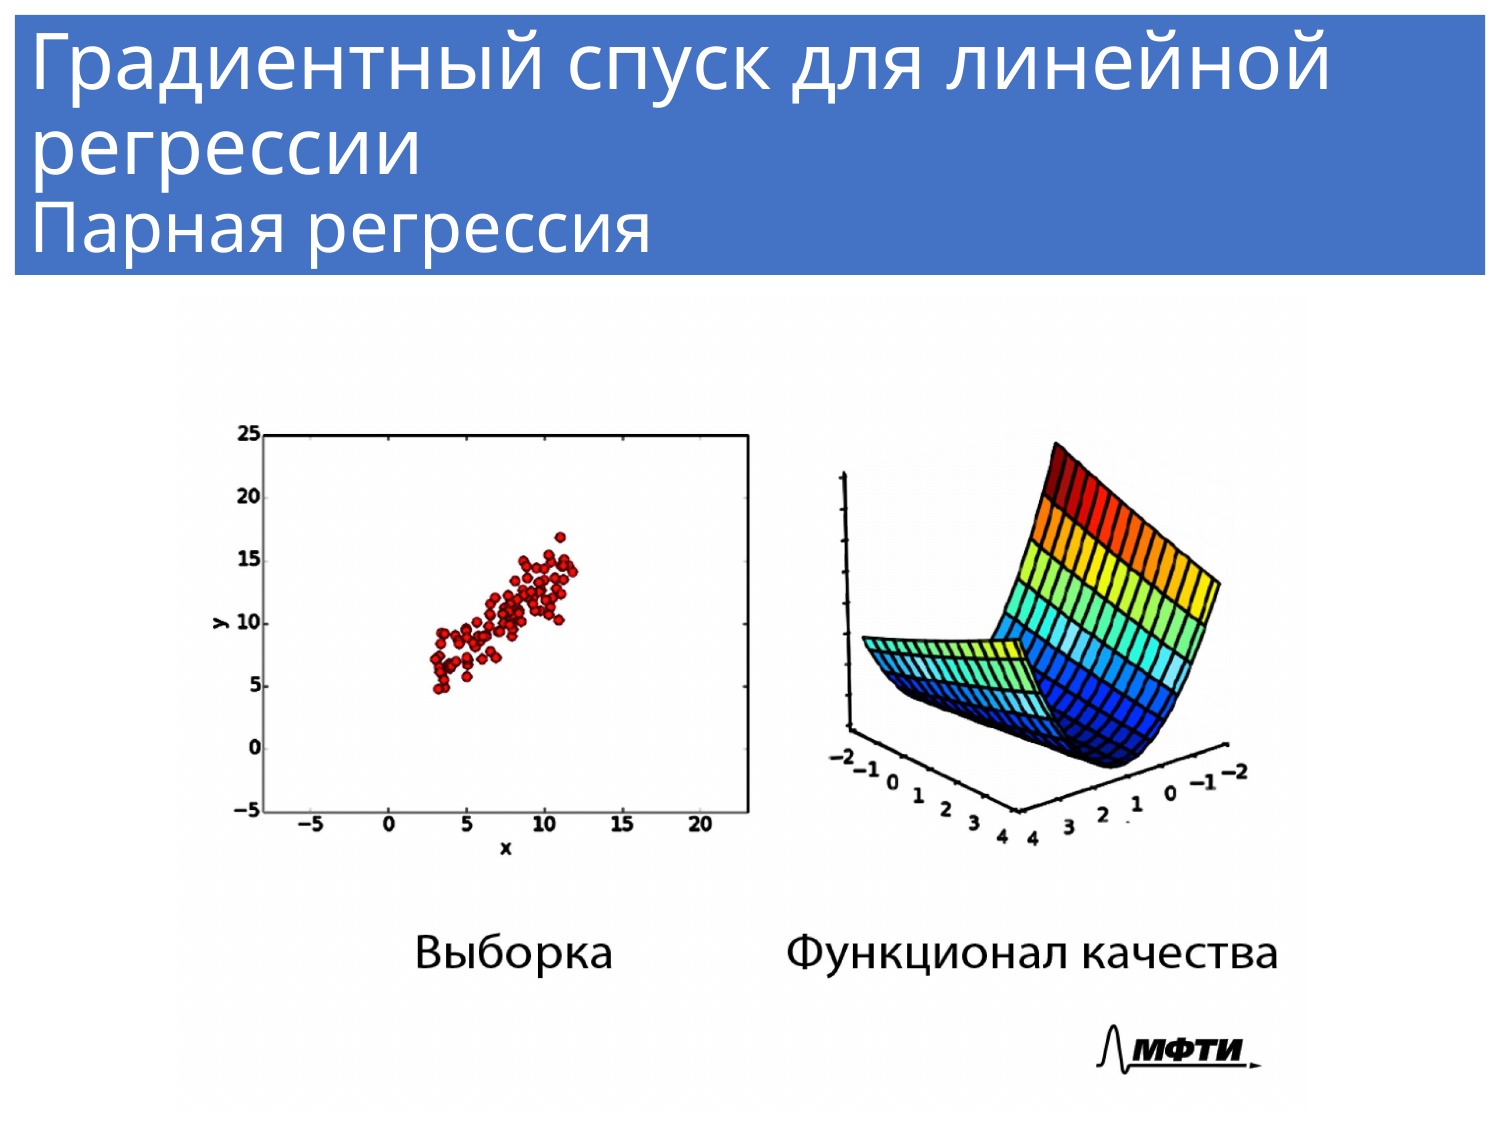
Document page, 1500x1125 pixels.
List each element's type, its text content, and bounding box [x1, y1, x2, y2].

title Градиентный спуск для линейной регрессии Парная регрессия [14, 14, 1486, 275]
picture [177, 295, 1306, 1111]
